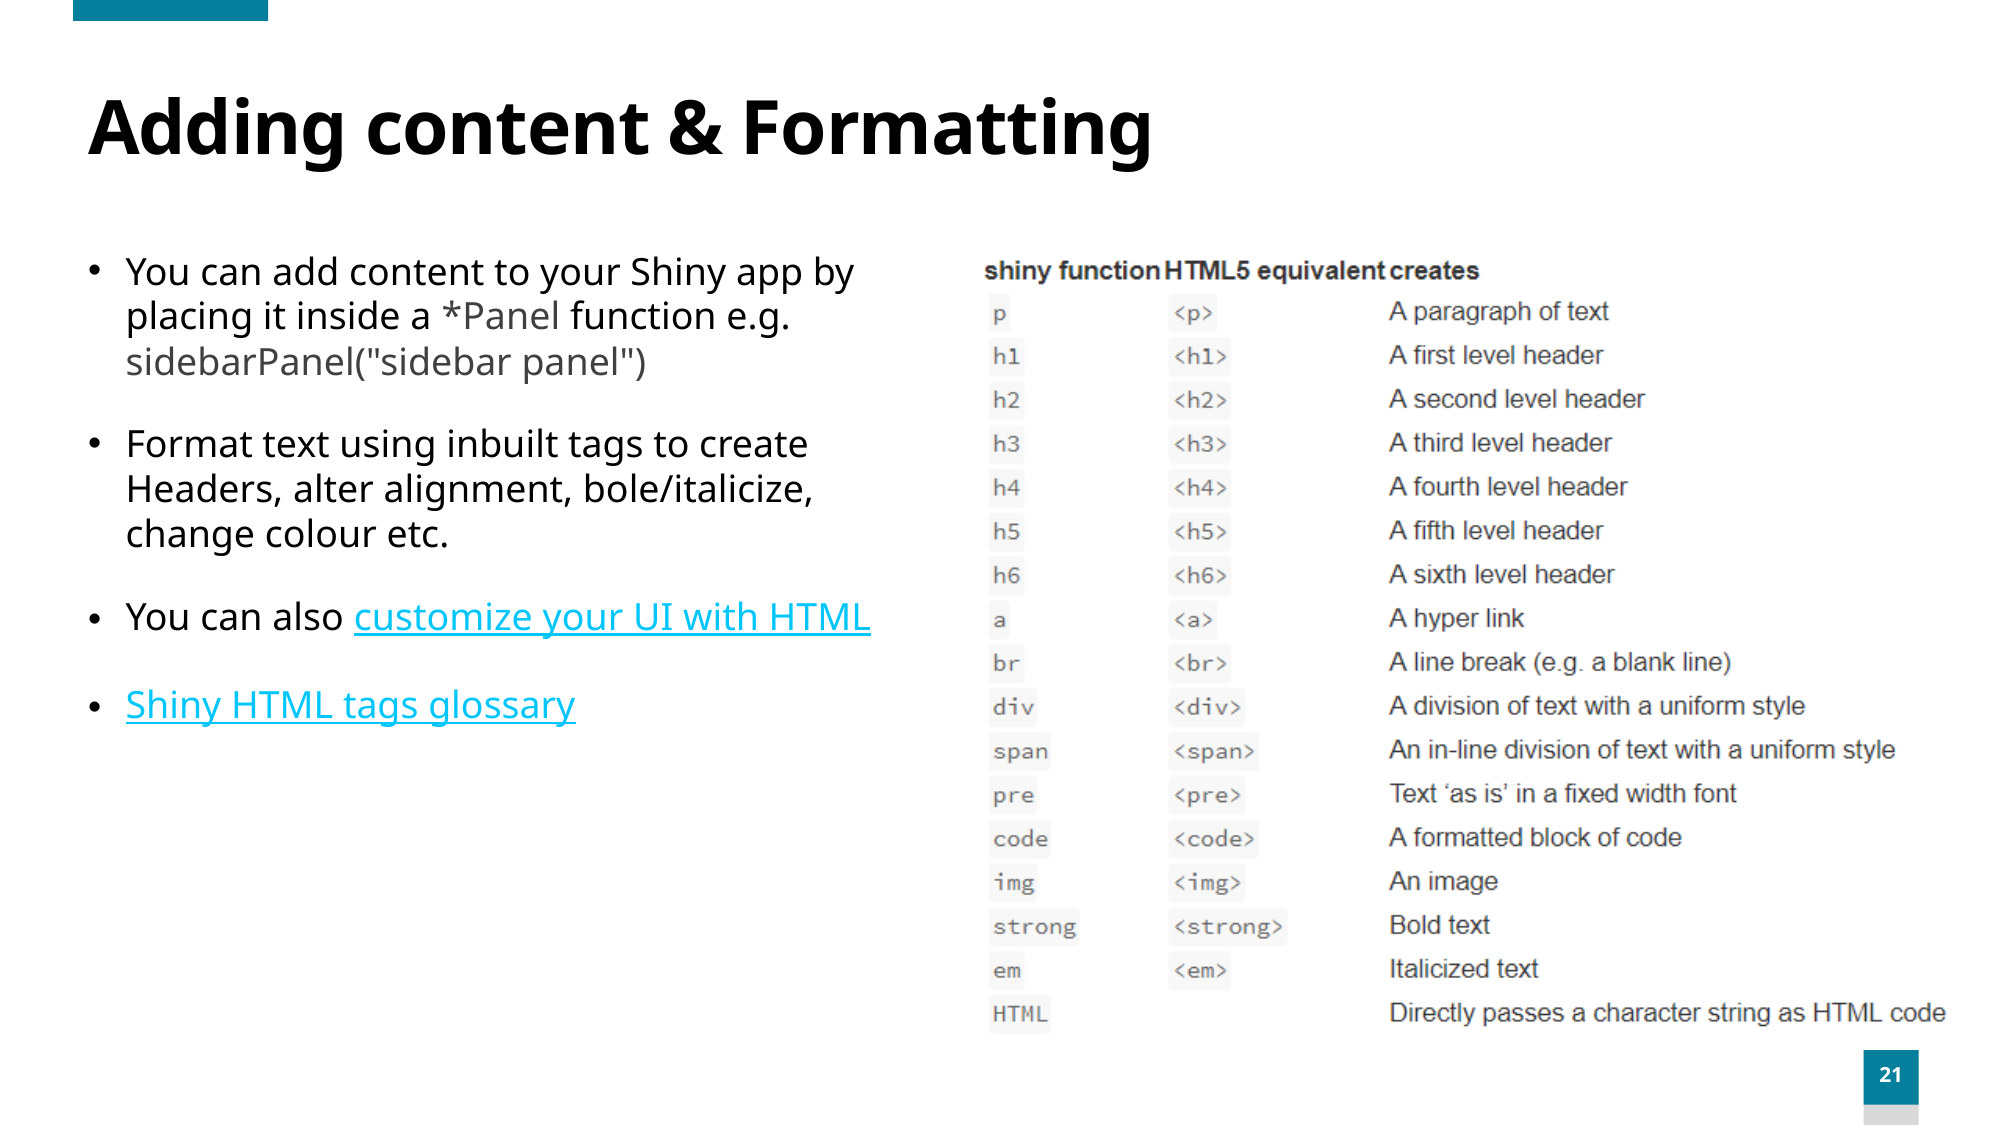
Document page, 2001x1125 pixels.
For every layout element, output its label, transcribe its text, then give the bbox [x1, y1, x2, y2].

list You can add content to your Shiny app by placing it inside a *Panel function e.g. sidebarPanel("sidebar panel") Format text using inbuilt tags to create Headers, alter alignment, bole/italicize, change colour etc. You can also customize your UI with HTML Shiny HTML tags glossary [73, 239, 891, 1023]
title Adding content & Formatting [73, 82, 1907, 179]
picture [953, 239, 1962, 1050]
